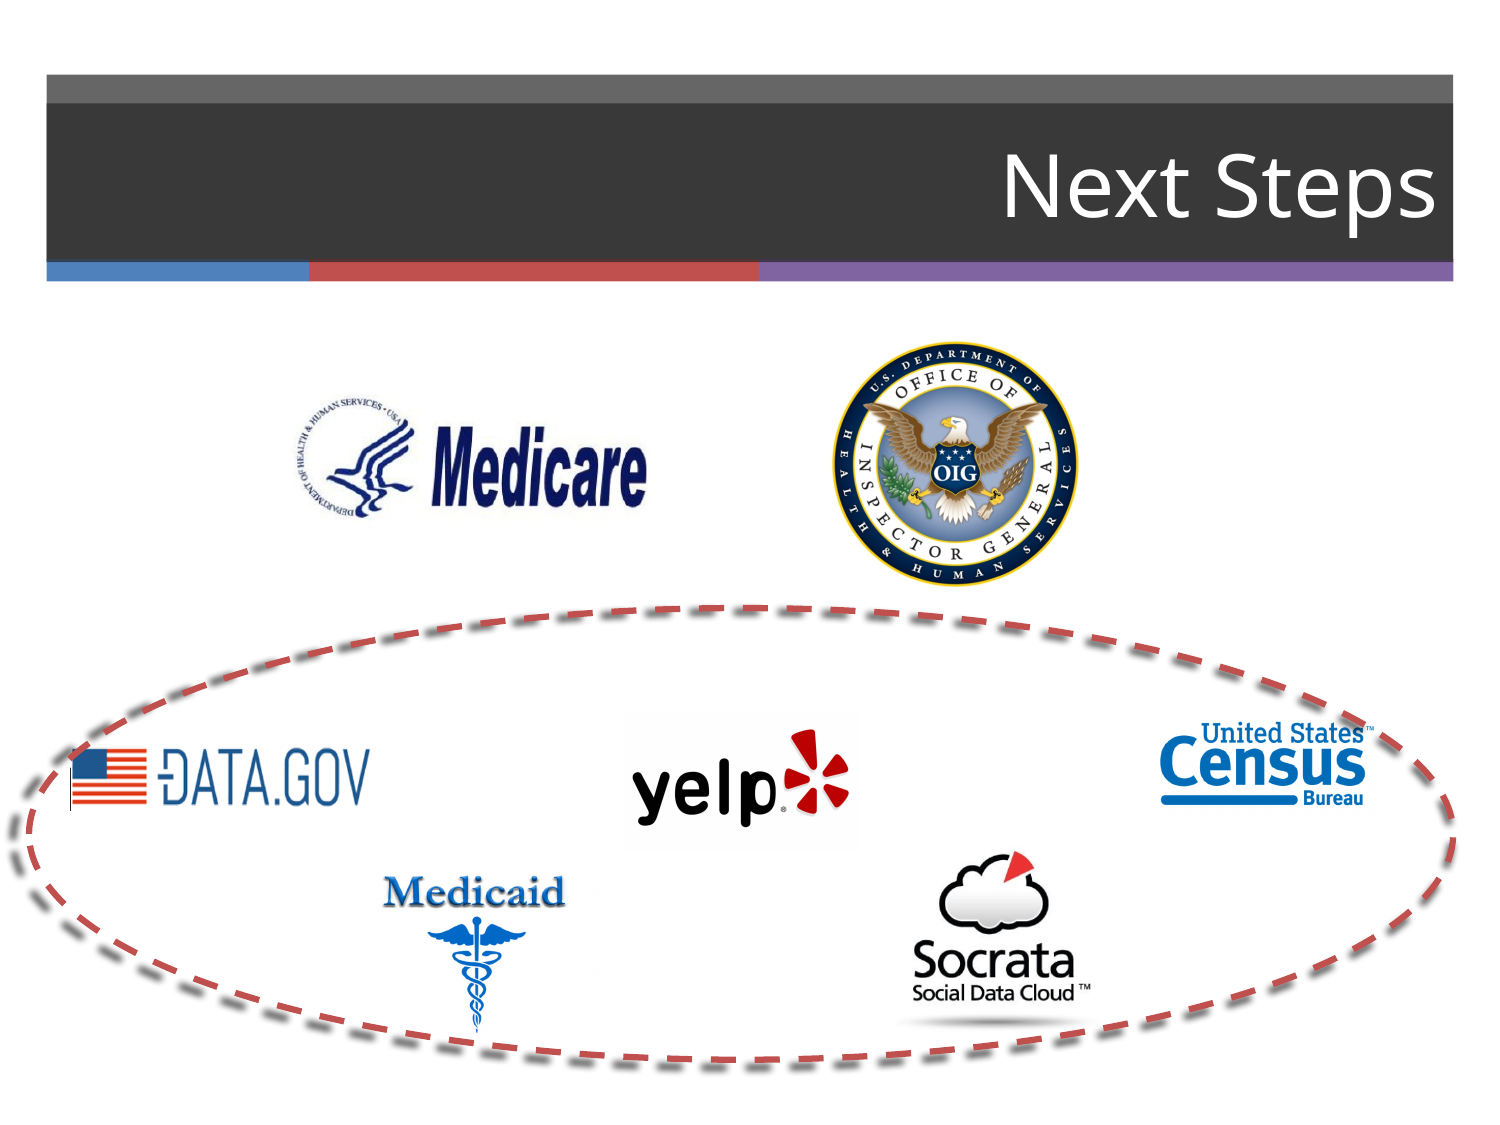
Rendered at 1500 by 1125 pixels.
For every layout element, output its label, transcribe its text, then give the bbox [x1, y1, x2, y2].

picture [69, 742, 373, 811]
picture [896, 842, 1116, 1038]
picture [827, 335, 1084, 593]
title Next Steps [46, 103, 1454, 263]
text_box [28, 606, 1455, 1061]
picture [1151, 712, 1382, 819]
picture [371, 868, 600, 1038]
picture [625, 712, 860, 852]
picture [282, 383, 673, 538]
